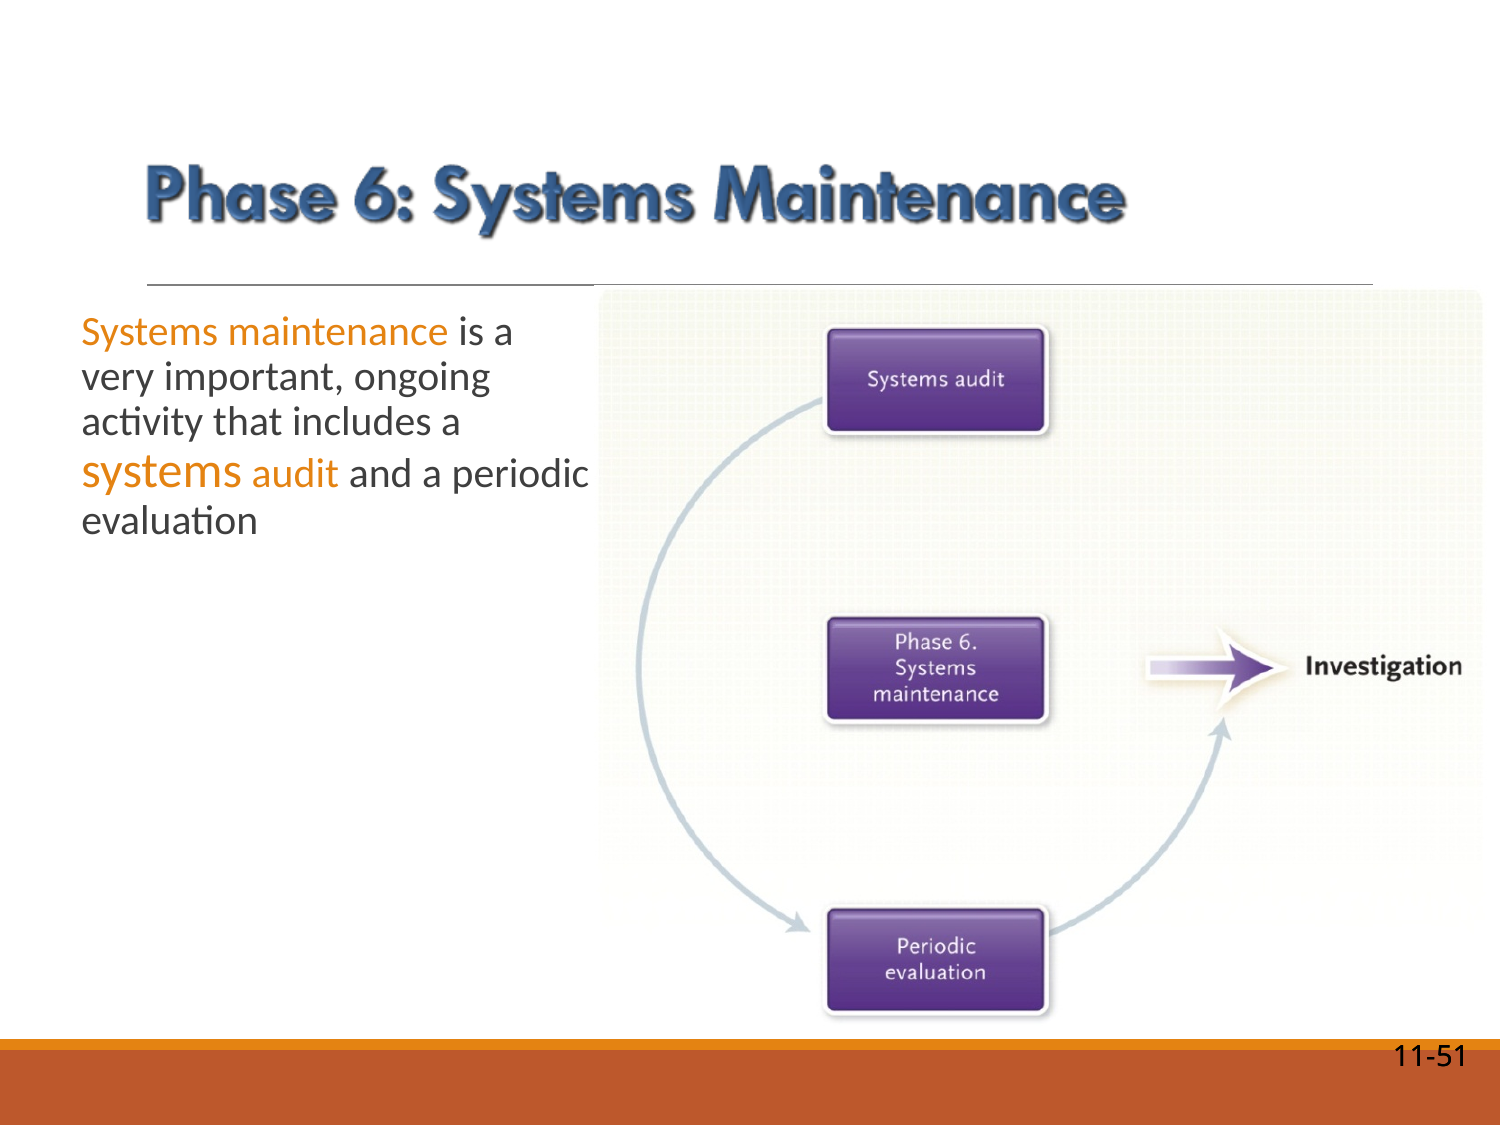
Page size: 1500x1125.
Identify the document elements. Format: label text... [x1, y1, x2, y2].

picture [593, 285, 1488, 1031]
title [88, 95, 1488, 286]
list Systems maintenance is a very important, ongoing activity that includes a systems audit and a periodic evaluation [66, 302, 588, 1018]
